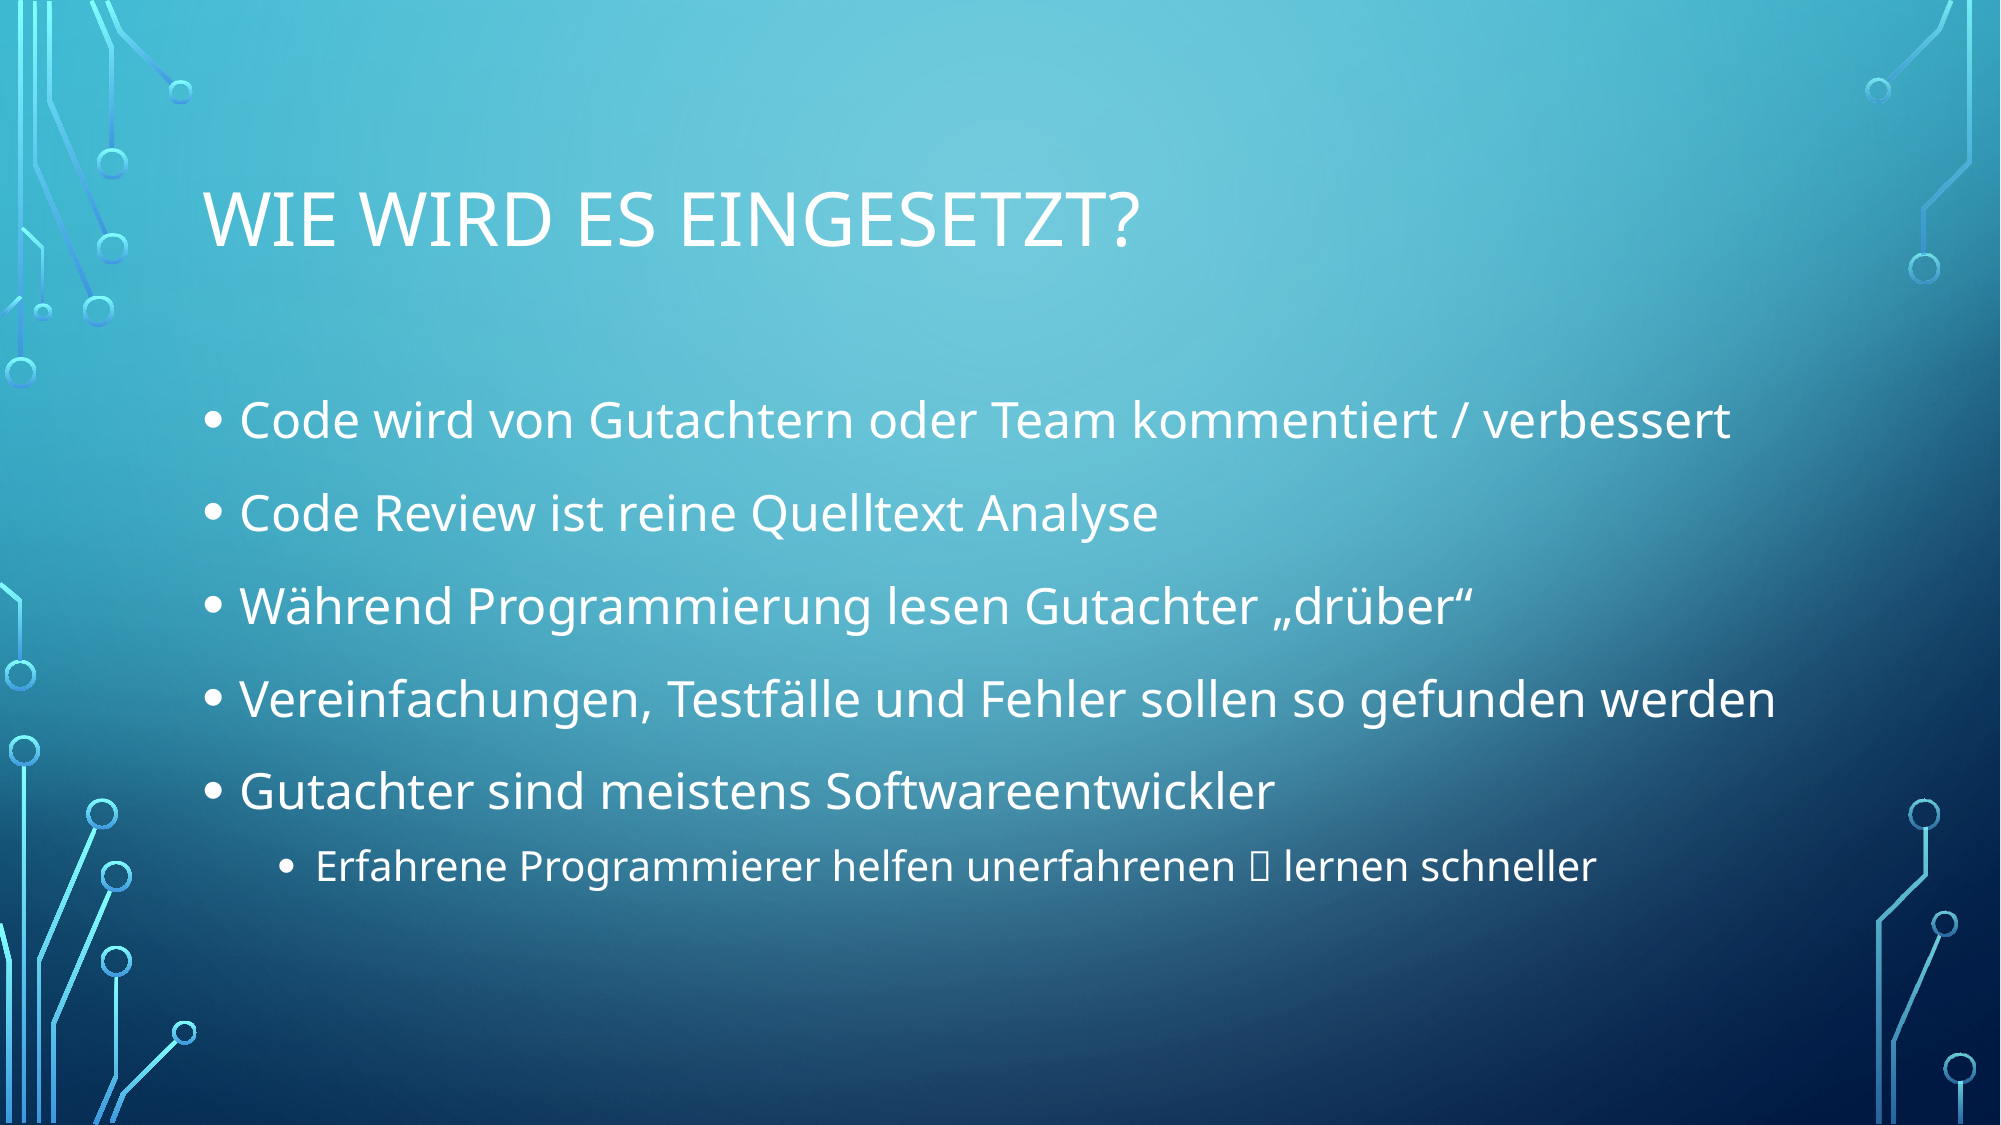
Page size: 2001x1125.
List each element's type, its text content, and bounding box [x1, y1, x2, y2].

list Code wird von Gutachtern oder Team kommentiert / verbessert Code Review ist reine Quelltext Analyse Während Programmierung lesen Gutachter „drüber“ Vereinfachungen, Testfälle und Fehler sollen so gefunden werden Gutachter sind meistens Softwareentwickler Erfahrene Programmierer helfen unerfahrenen  lernen schneller [187, 369, 1813, 950]
title Wie wird es eingesetzt? [187, 101, 1813, 344]
